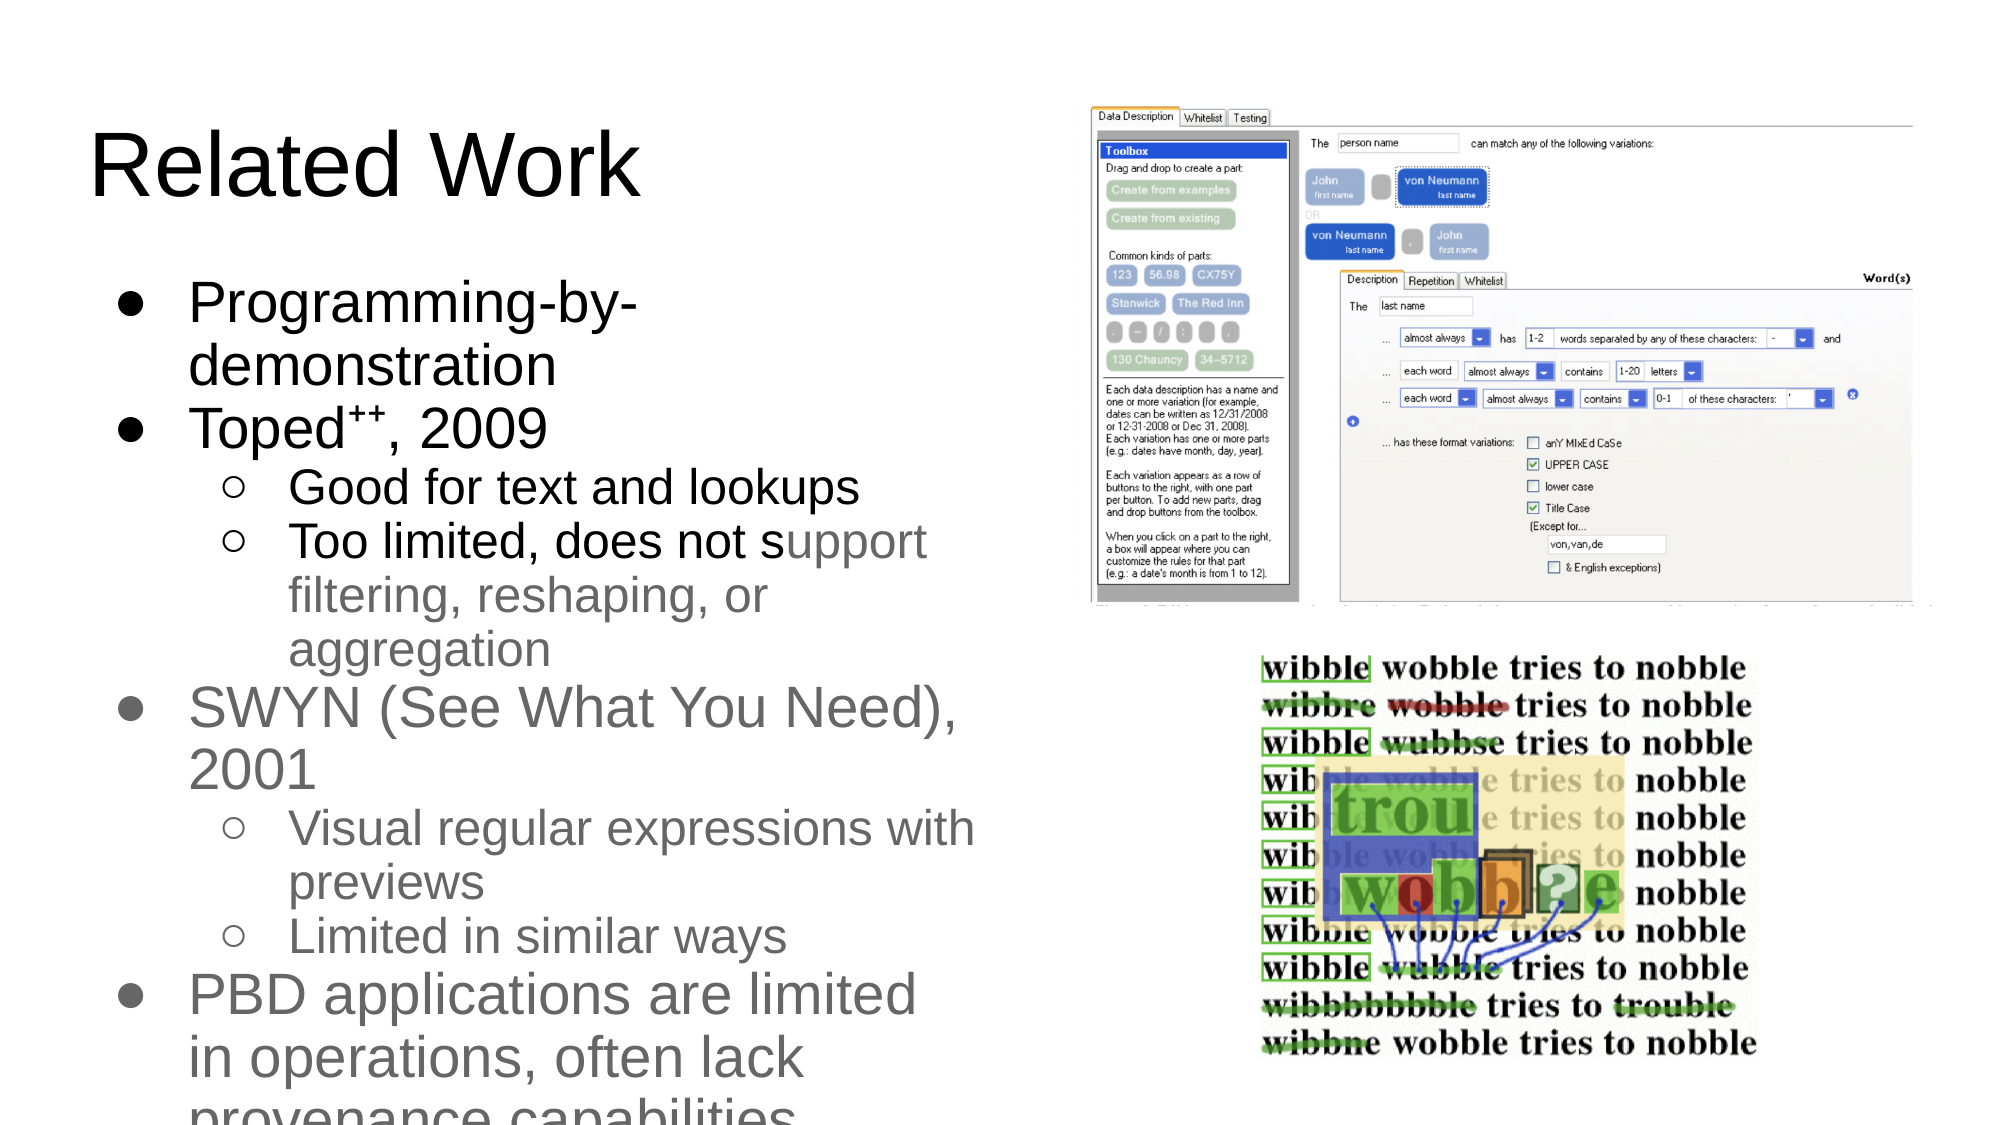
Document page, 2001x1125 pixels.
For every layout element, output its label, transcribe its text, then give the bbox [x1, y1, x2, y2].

list Programming-by-demonstration Toped⁺⁺, 2009 Good for text and lookups Too limited, does not support filtering, reshaping, or aggregation SWYN (See What You Need), 2001 Visual regular expressions with previews Limited in similar ways PBD applications are limited in operations, often lack provenance capabilities [68, 252, 1000, 1000]
picture [1075, 97, 1932, 606]
picture [1223, 621, 1784, 1075]
title Related Work [68, 97, 1075, 223]
